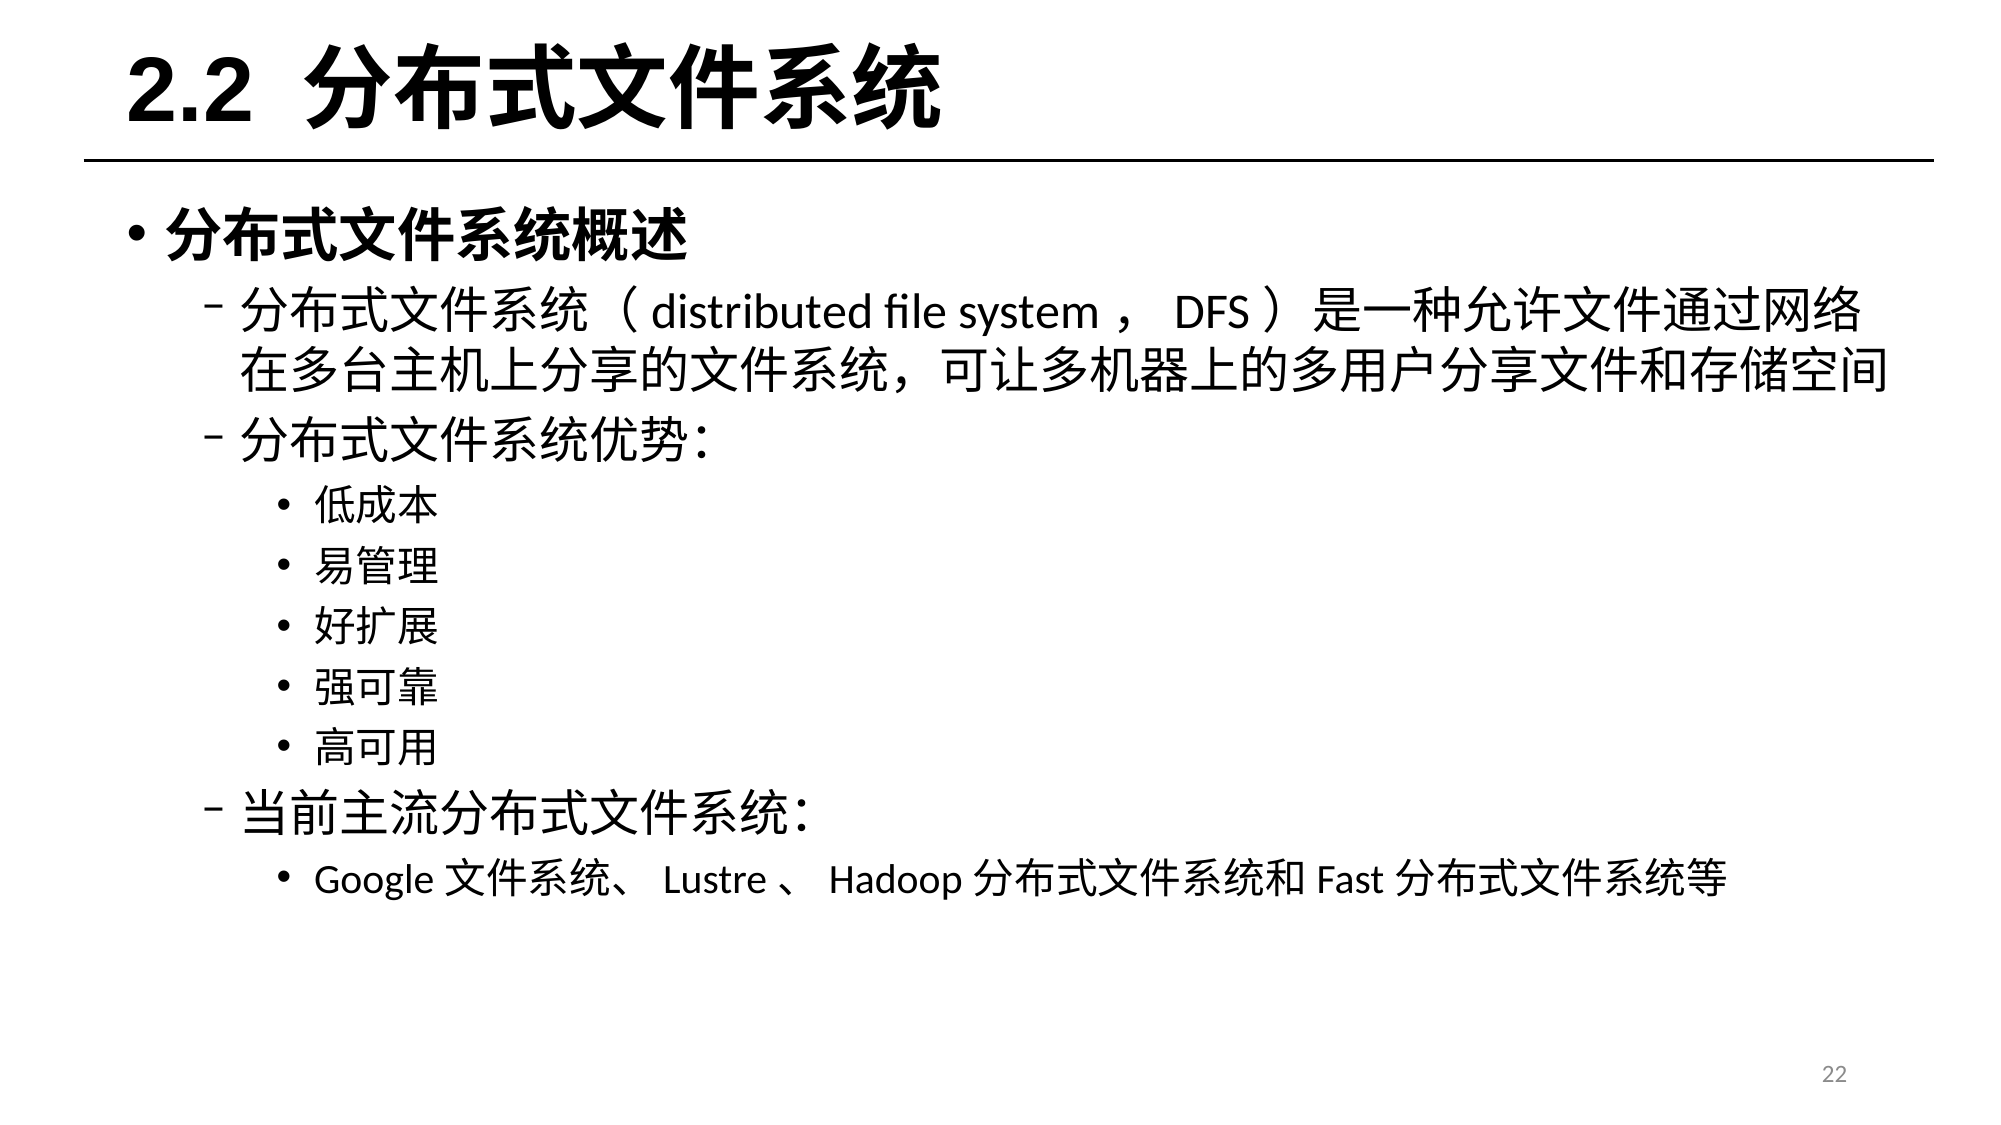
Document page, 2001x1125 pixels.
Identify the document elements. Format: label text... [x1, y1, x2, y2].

title 2.2 分布式文件系统 [111, 22, 1905, 161]
list 分布式文件系统概述 分布式文件系统（distributed file system，DFS）是一种允许文件通过网络在多台主机上分享的文件系统，可让多机器上的多用户分享文件和存储空间 分布式文件系统优势： 低成本 易管理 好扩展 强可靠 高可用 当前主流分布式文件系统： Google文件系统、Lustre、Hadoop分布式文件系统和Fast分布式文件系统等 [111, 190, 1905, 1014]
slide_number 22 [1412, 1042, 1863, 1103]
